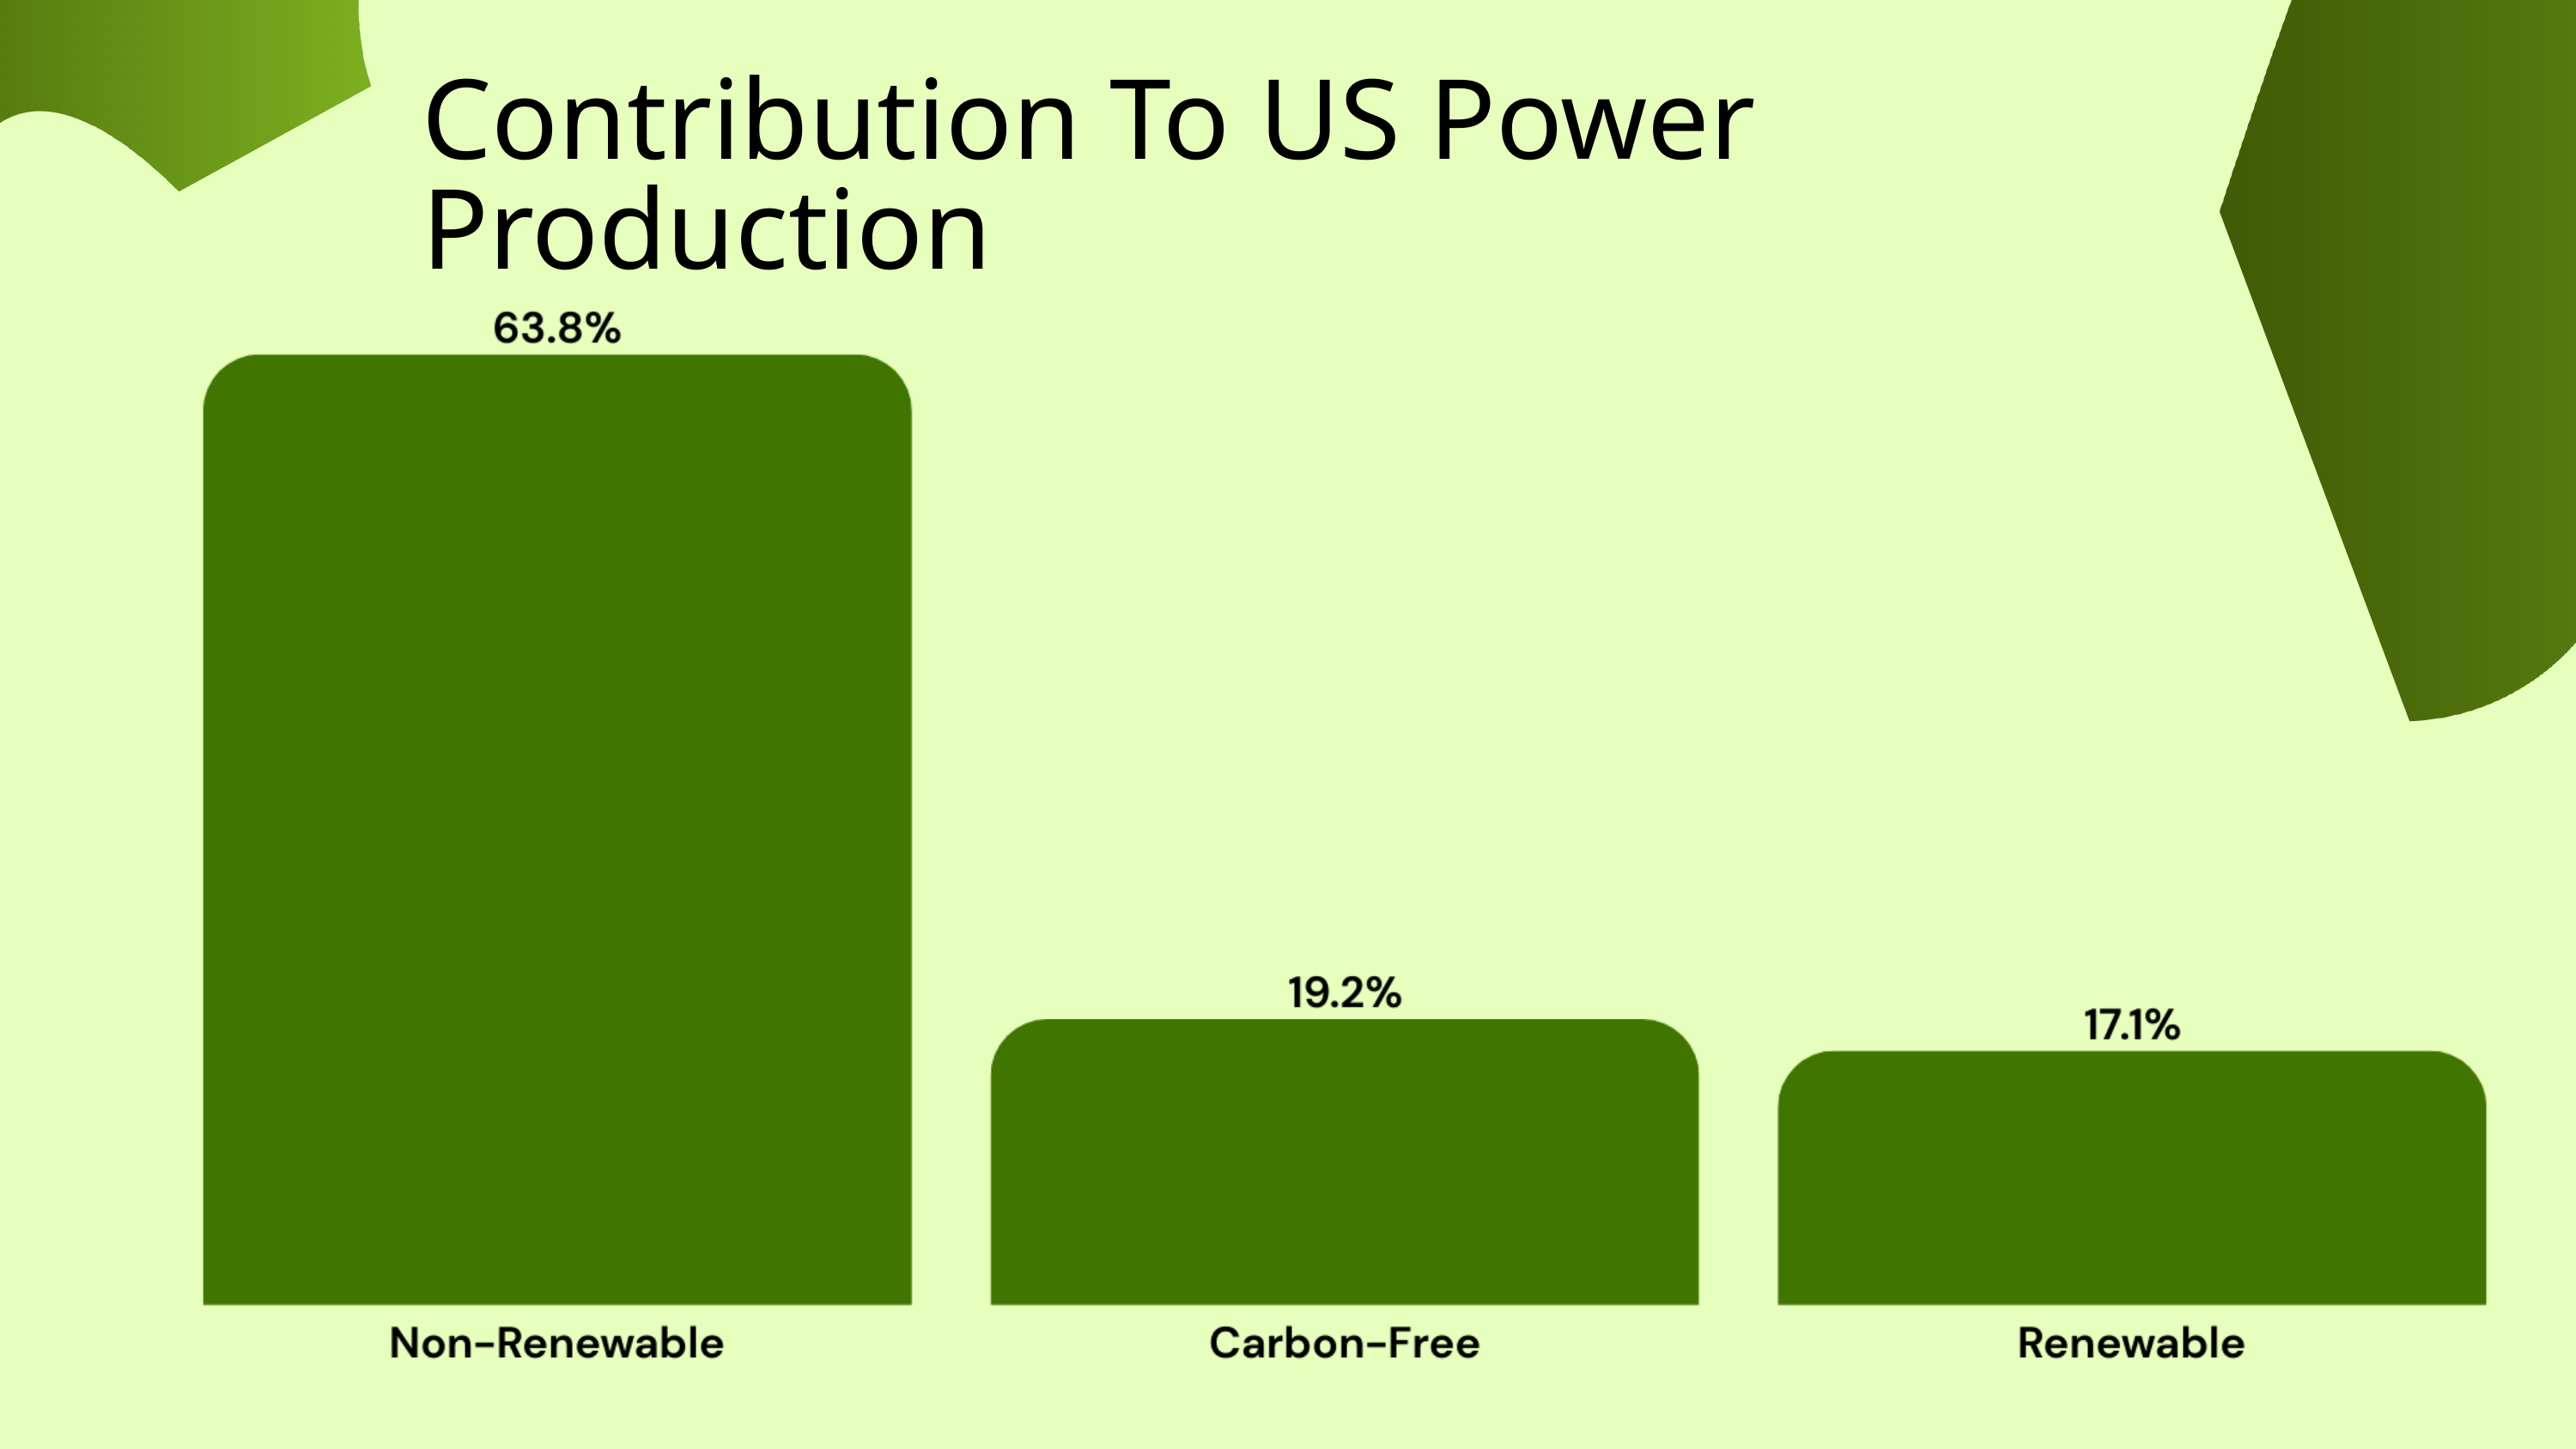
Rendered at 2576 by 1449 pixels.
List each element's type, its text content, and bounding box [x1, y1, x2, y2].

text_box Contribution To US Power Production [422, 71, 2288, 203]
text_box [35, 205, 2529, 1400]
picture [0, 0, 2576, 1449]
